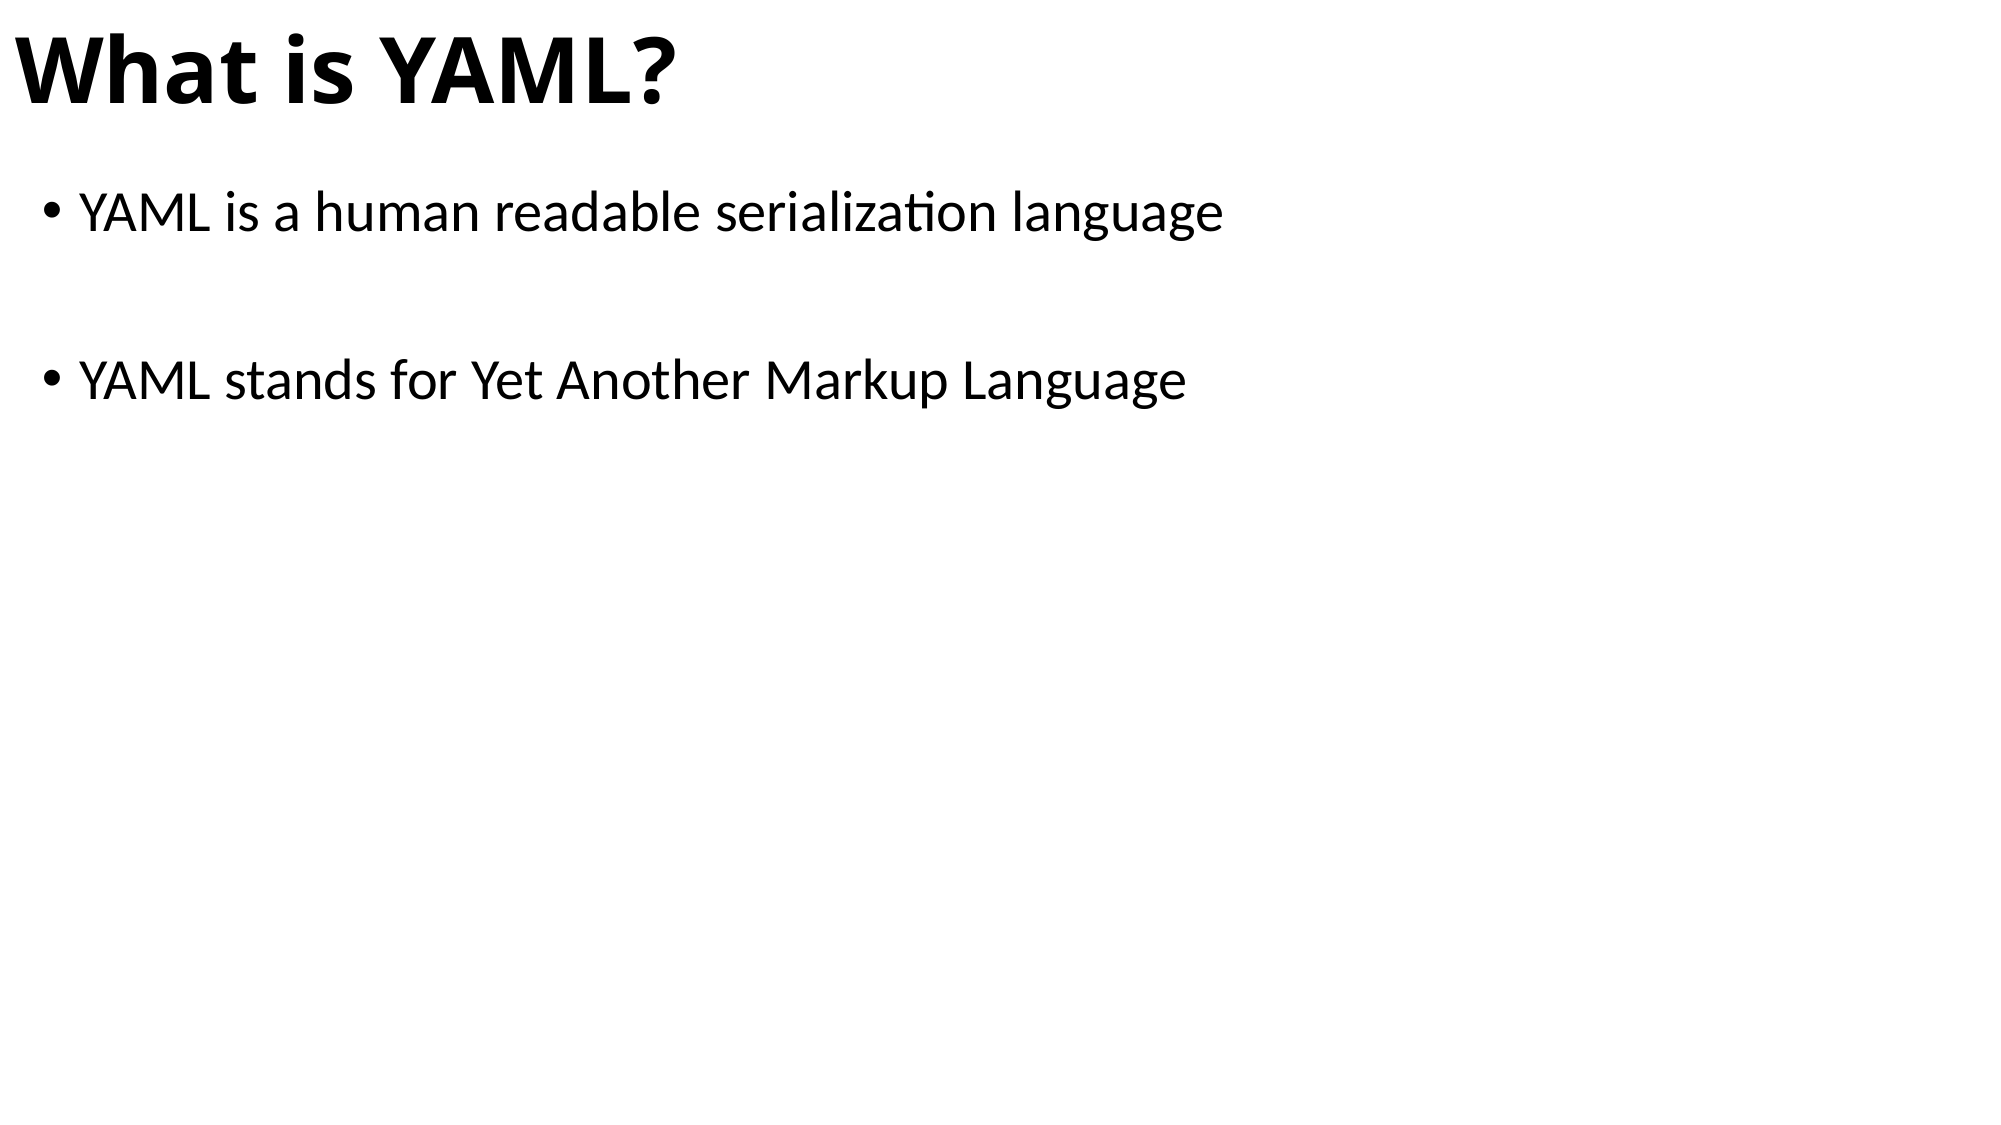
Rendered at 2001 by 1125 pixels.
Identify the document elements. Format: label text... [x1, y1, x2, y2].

title What is YAML? [0, 20, 1725, 238]
list YAML is a human readable serialization language YAML stands for Yet Another Markup Language [26, 173, 1752, 888]
